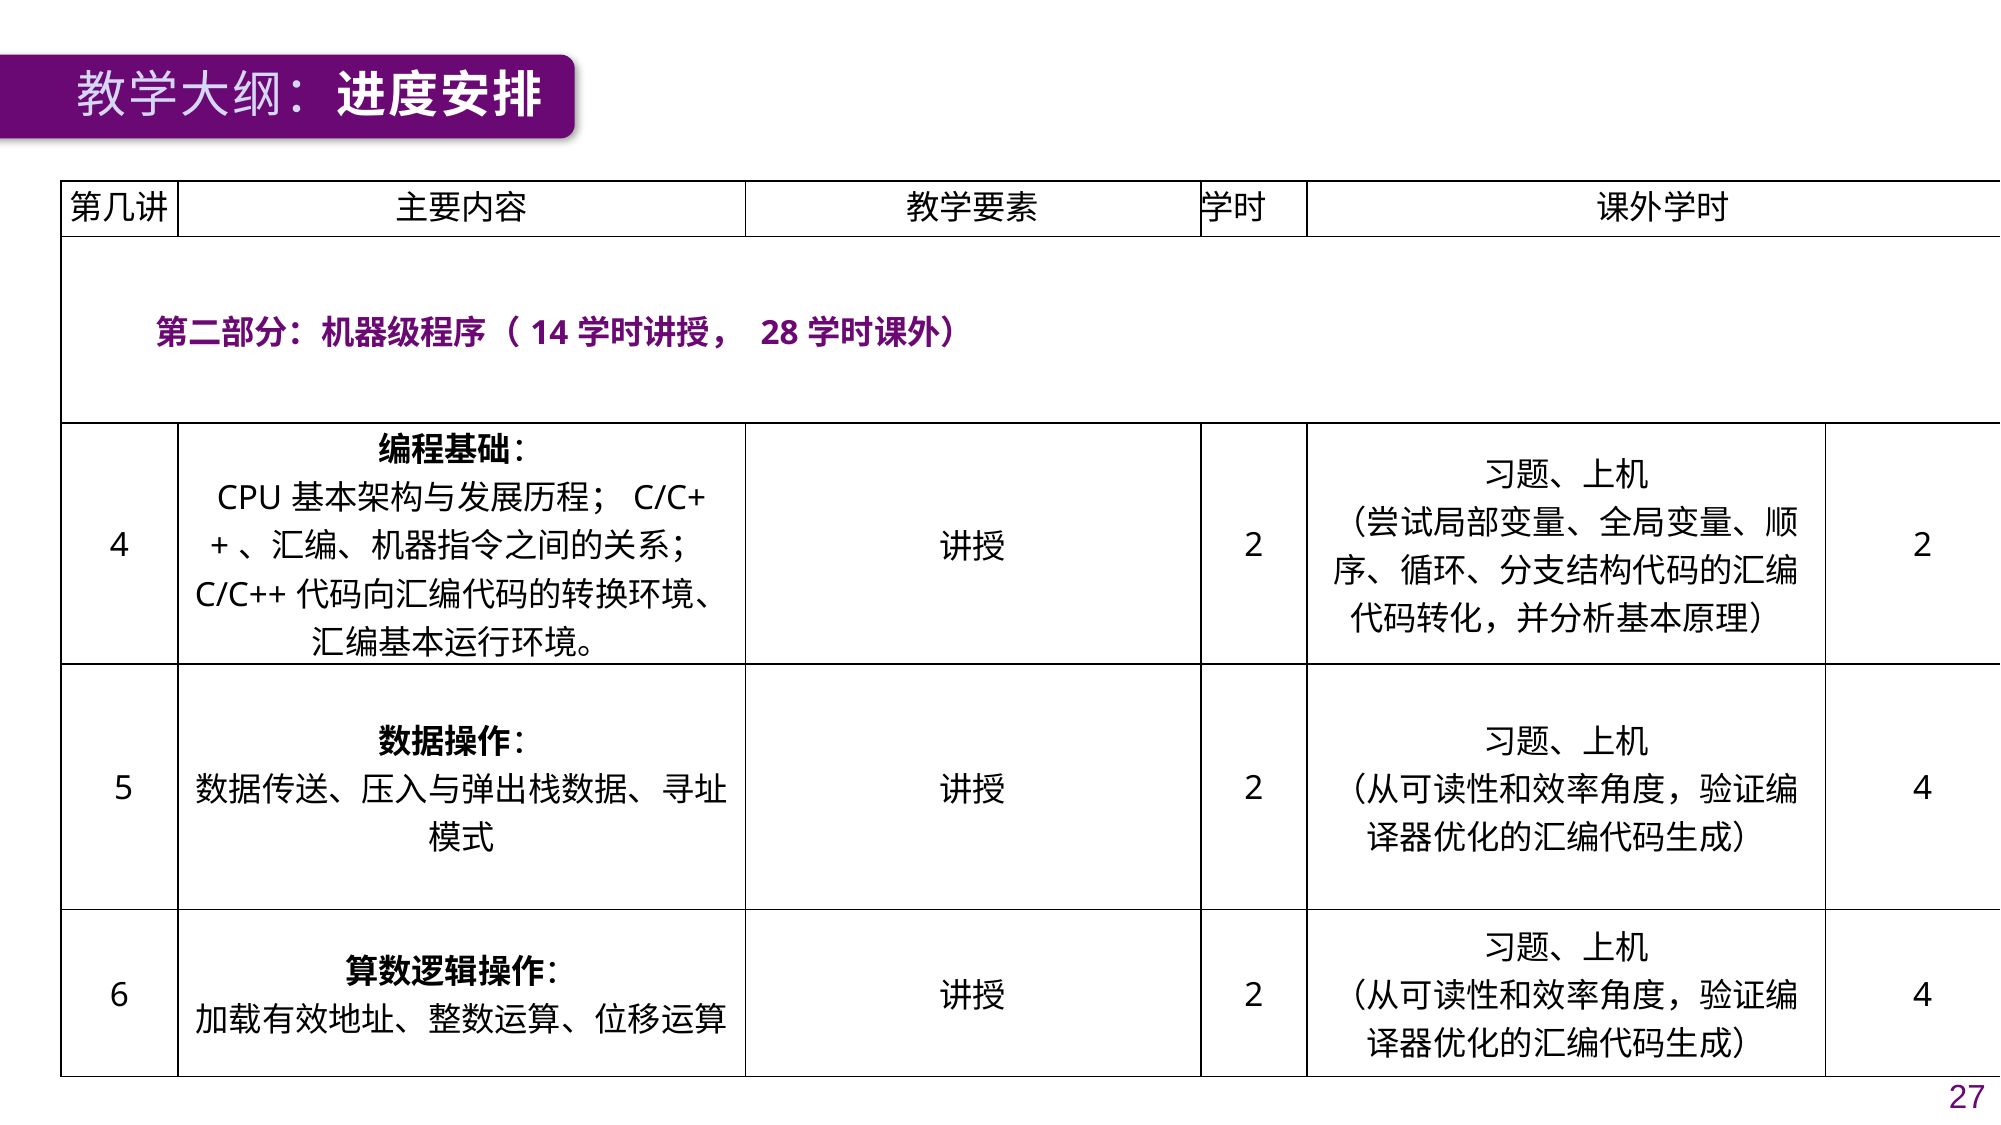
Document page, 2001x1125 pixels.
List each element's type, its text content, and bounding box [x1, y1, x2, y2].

table_header 学时 [1202, 182, 1306, 236]
table_header 教学要素 [746, 182, 1200, 236]
table_cell 4 [1826, 910, 2000, 1076]
table_cell 2 [1202, 910, 1306, 1076]
table_cell 习题、上机 （从可读性和效率角度，验证编译器优化的汇编代码生成） [1308, 665, 1825, 909]
table_cell 讲授 [746, 665, 1200, 909]
table_cell 2 [1202, 665, 1306, 909]
text_box 教学大纲：进度安排 [60, 54, 575, 138]
table_cell 讲授 [746, 910, 1200, 1076]
table_header 主要内容 [179, 182, 745, 236]
table_cell 习题、上机 （从可读性和效率角度，验证编译器优化的汇编代码生成） [1308, 910, 1825, 1076]
table_cell 习题、上机 （尝试局部变量、全局变量、顺序、循环、分支结构代码的汇编代码转化，并分析基本原理） [1308, 424, 1825, 663]
table_cell 4 [1826, 665, 2000, 909]
table_cell 4 [62, 424, 177, 663]
table_cell 2 [1202, 424, 1306, 663]
table_cell 数据操作： 数据传送、压入与弹出栈数据、寻址模式 [179, 665, 745, 909]
table_header 第几讲 [62, 182, 177, 236]
table_cell 第二部分：机器级程序（14学时讲授， 28学时课外） [62, 237, 2000, 422]
table_cell 2 [1826, 424, 2000, 663]
table_cell 算数逻辑操作： 加载有效地址、整数运算、位移运算 [179, 910, 745, 1076]
slide_number 27 [1918, 1077, 2000, 1125]
table_cell 6 [62, 910, 177, 1076]
table_cell 讲授 [746, 424, 1200, 663]
table_header 课外学时 [1308, 182, 2000, 236]
table_cell 编程基础： CPU基本架构与发展历程；C/C++、汇编、机器指令之间的关系；C/C++代码向汇编代码的转换环境、汇编基本运行环境。 [179, 424, 745, 663]
table_cell 5 [62, 665, 177, 909]
text_box [0, 54, 564, 139]
